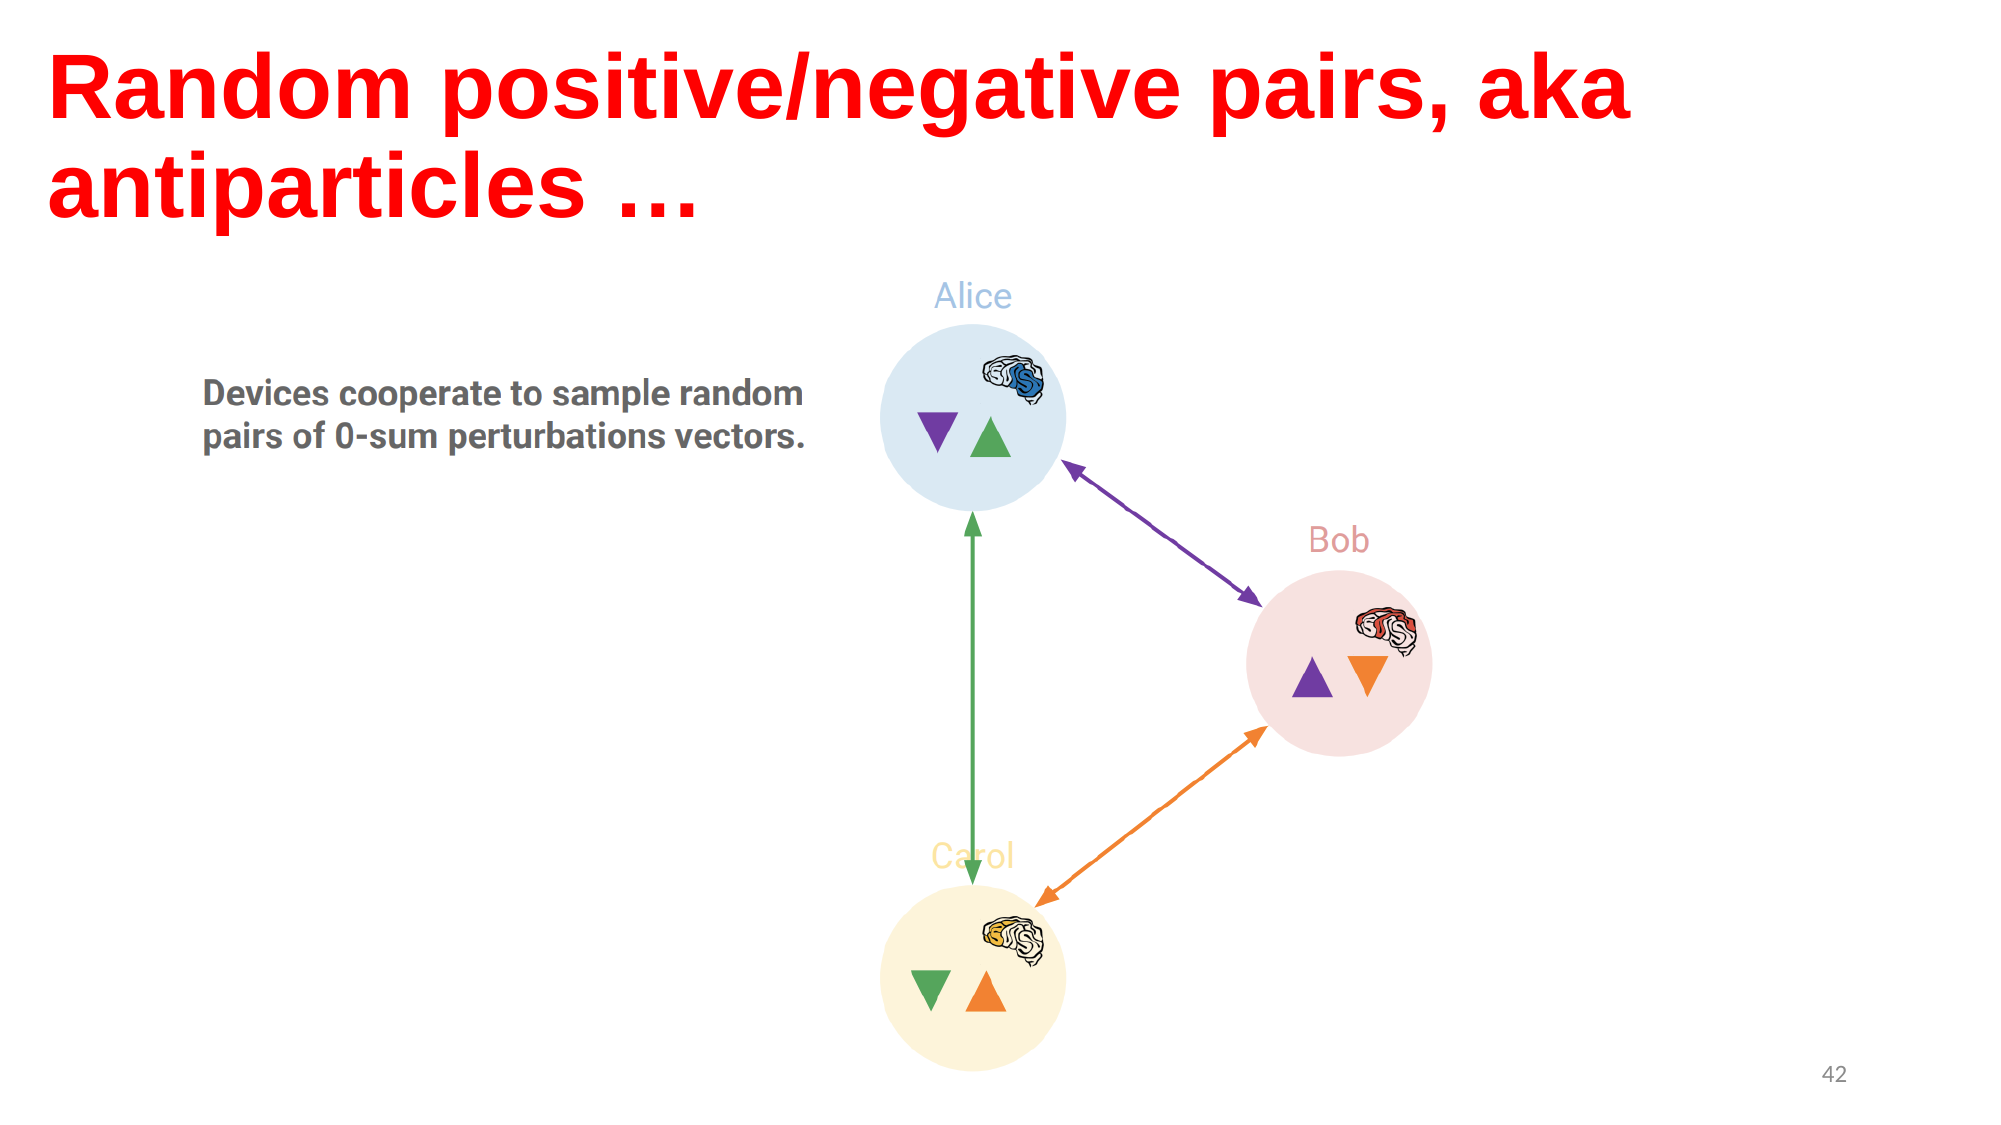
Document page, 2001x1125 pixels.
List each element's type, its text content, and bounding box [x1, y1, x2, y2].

picture [164, 270, 1498, 1103]
title Random positive/negative pairs, aka antiparticles … [32, 0, 1978, 278]
slide_number 42 [1498, 1042, 1863, 1103]
